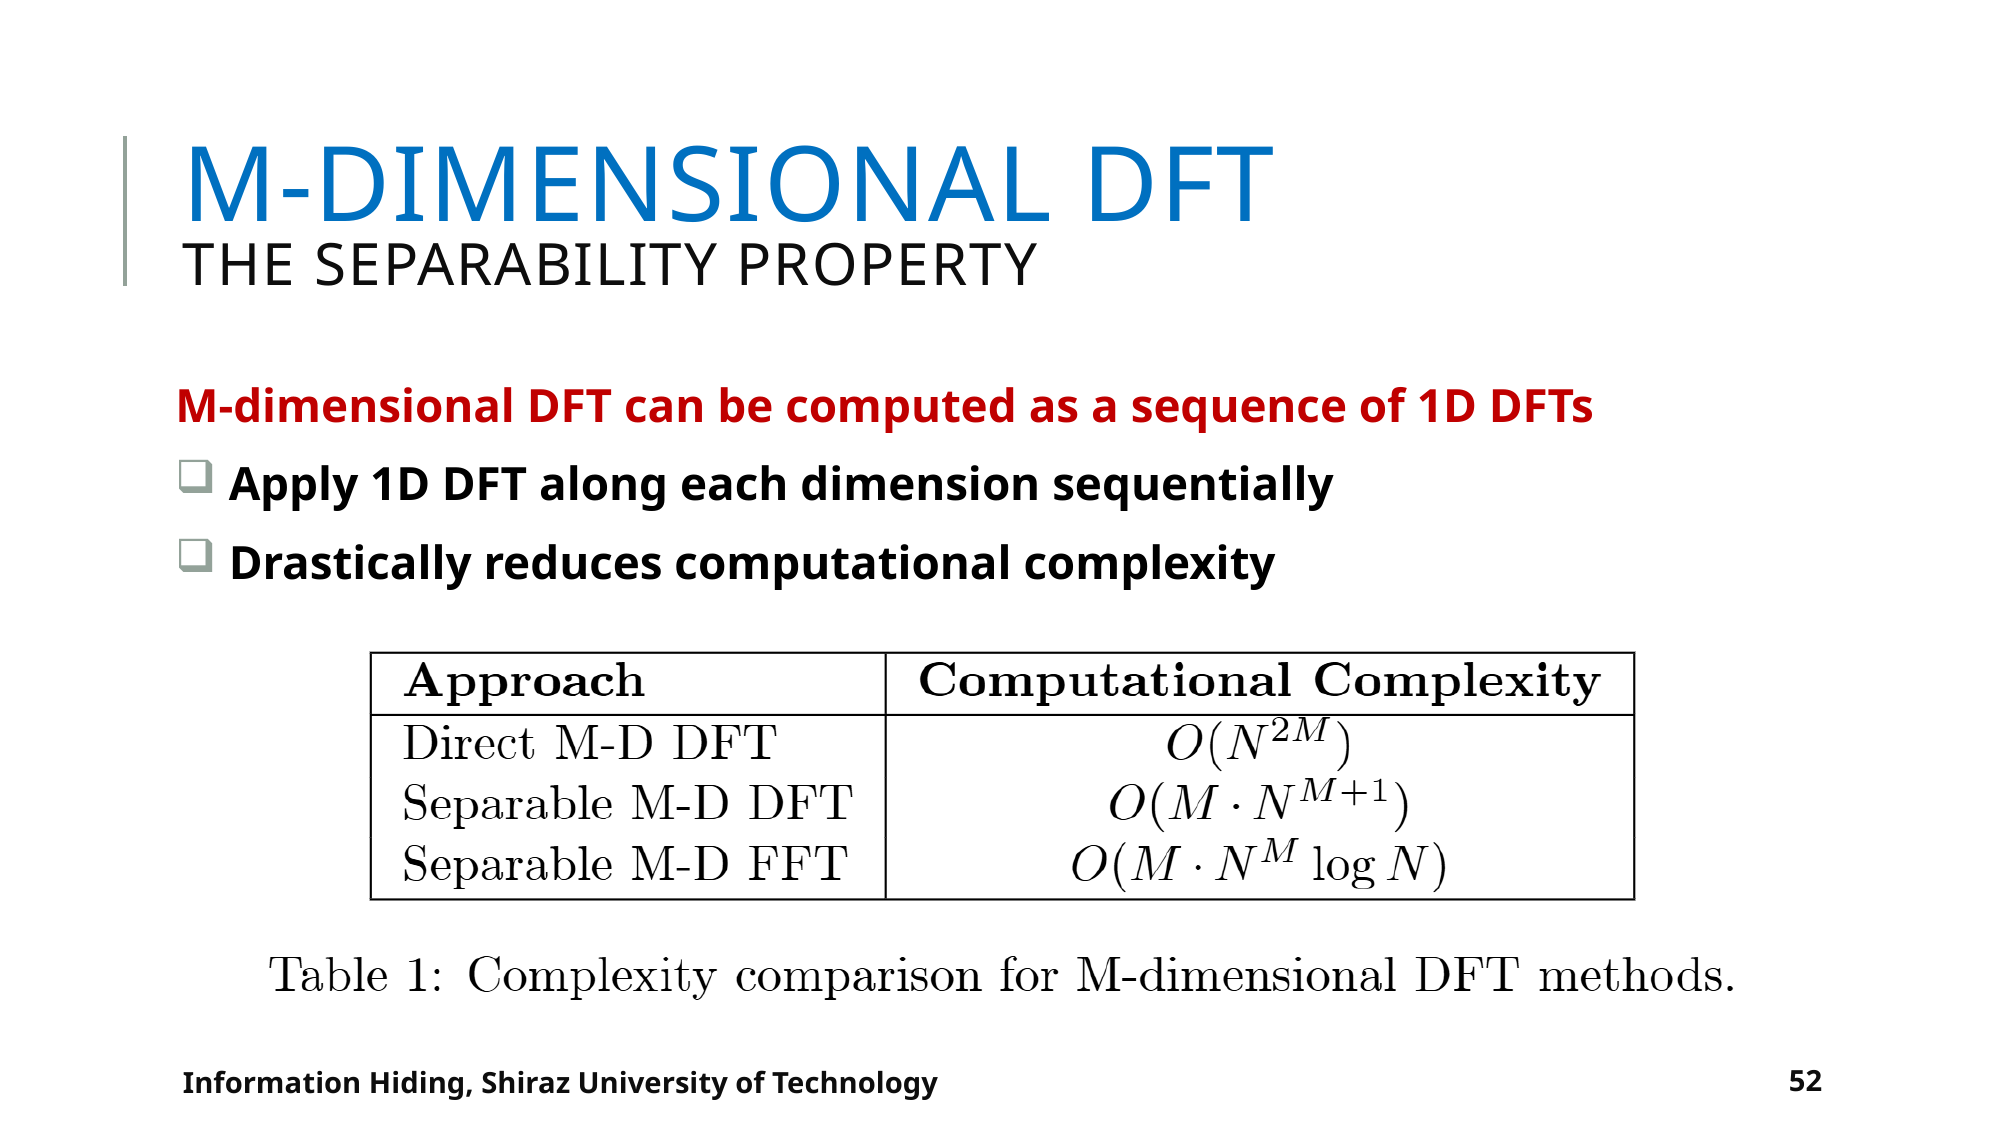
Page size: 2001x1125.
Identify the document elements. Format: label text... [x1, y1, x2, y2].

picture [257, 641, 1743, 1013]
footer Information Hiding, Shiraz University of Technology [168, 1059, 1773, 1105]
list M-dimensional DFT can be computed as a sequence of 1D DFTs Apply 1D DFT along each dimension sequentially Drastically reduces computational complexity [168, 375, 1853, 1035]
title M-dimensional dft The Separability Property [168, 96, 1853, 342]
slide_number 52 [1773, 1059, 1853, 1105]
